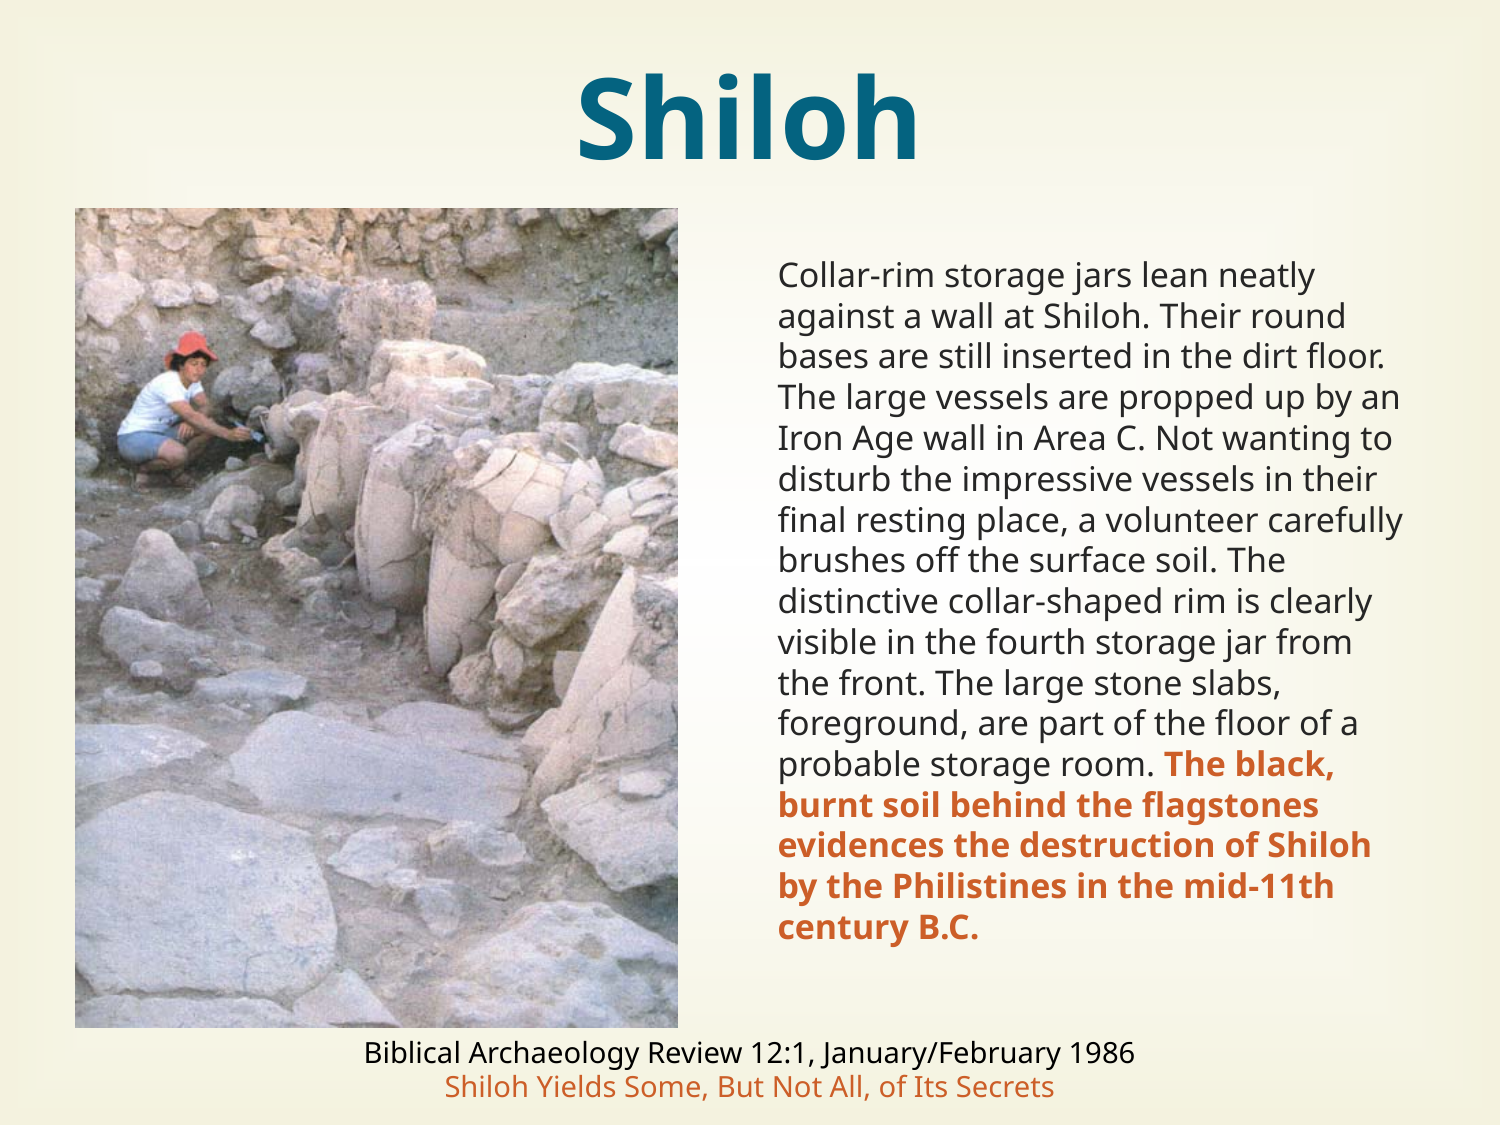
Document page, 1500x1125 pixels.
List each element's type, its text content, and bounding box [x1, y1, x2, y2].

list Collar-rim storage jars lean neatly against a wall at Shiloh. Their round bases are still inserted in the dirt floor. The large vessels are propped up by an Iron Age wall in Area C. Not wanting to disturb the impressive vessels in their final resting place, a volunteer carefully brushes off the surface soil. The distinctive collar-shaped rim is clearly visible in the fourth storage jar from the front. The large stone slabs, foreground, are part of the floor of a probable storage room. The black, burnt soil behind the flagstones evidences the destruction of Shiloh by the Philistines in the mid-11th century B.C. [762, 246, 1425, 989]
title Shiloh [75, 20, 1425, 209]
picture [74, 207, 678, 1029]
text_box Biblical Archaeology Review 12:1, January/February 1986 Shiloh Yields Some, But Not All, of Its Secrets [74, 1026, 1425, 1112]
